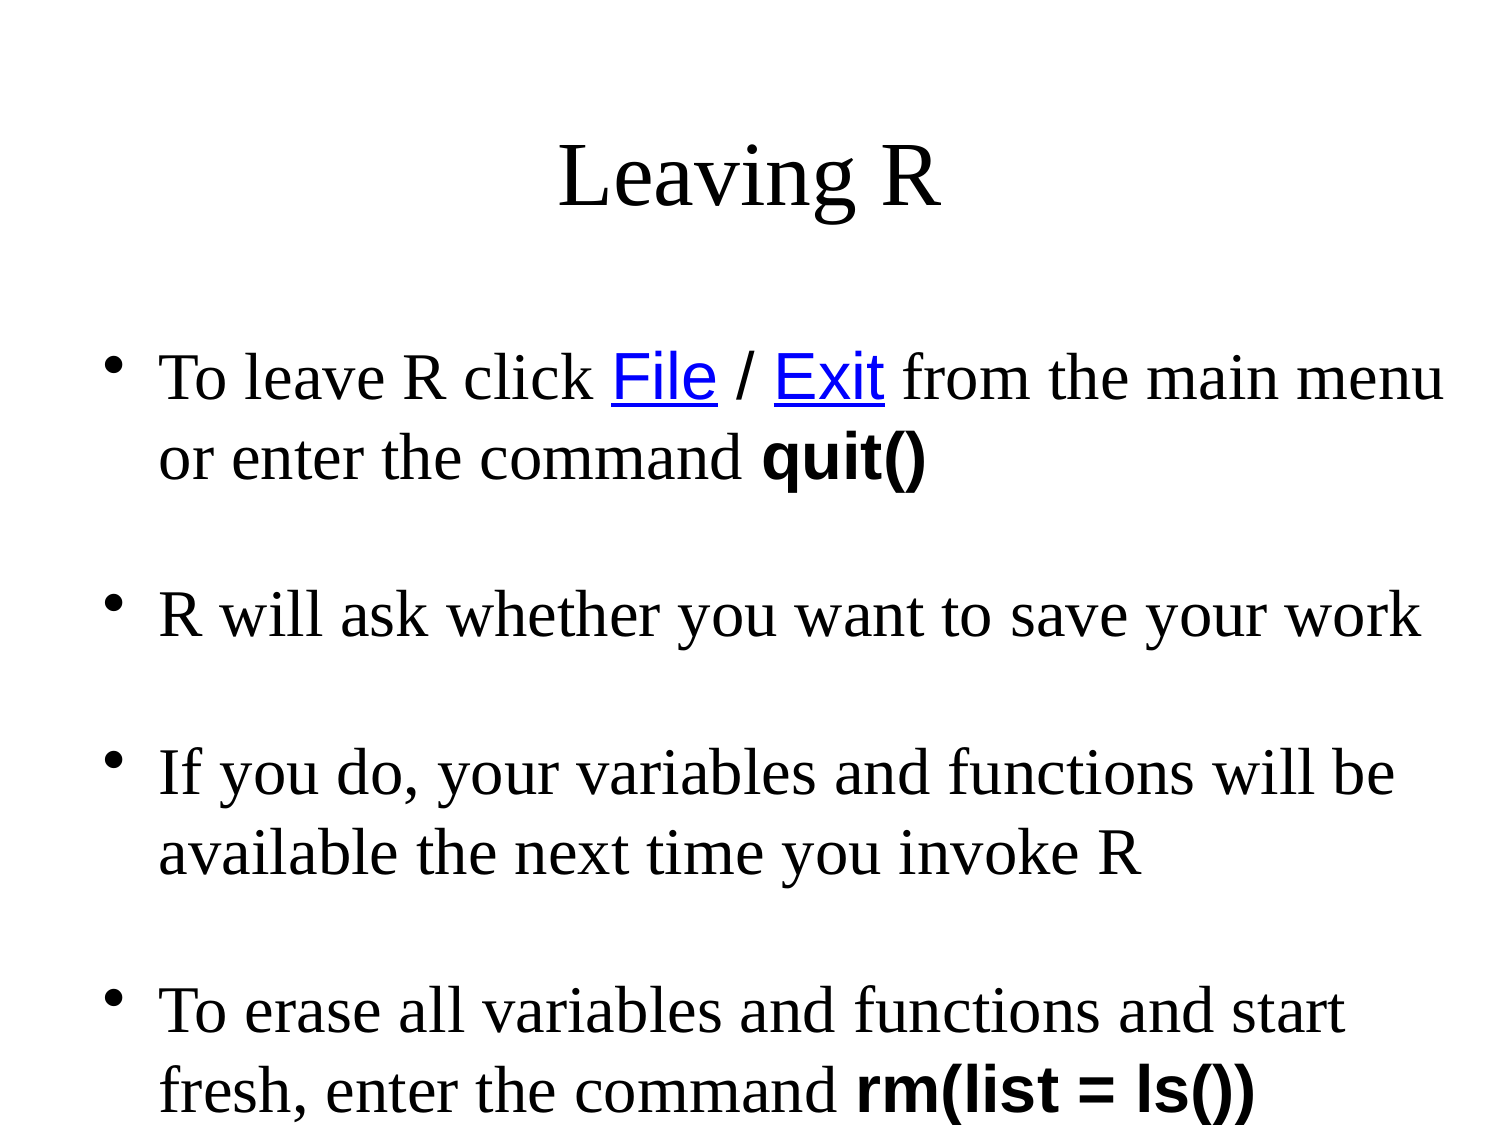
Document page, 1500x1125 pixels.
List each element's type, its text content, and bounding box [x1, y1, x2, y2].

list To leave R click File / Exit from the main menu or enter the command quit() R will ask whether you want to save your work If you do, your variables and functions will be available the next time you invoke R To erase all variables and functions and start fresh, enter the command rm(list = ls()) [87, 324, 1475, 1000]
title Leaving R [112, 75, 1388, 263]
